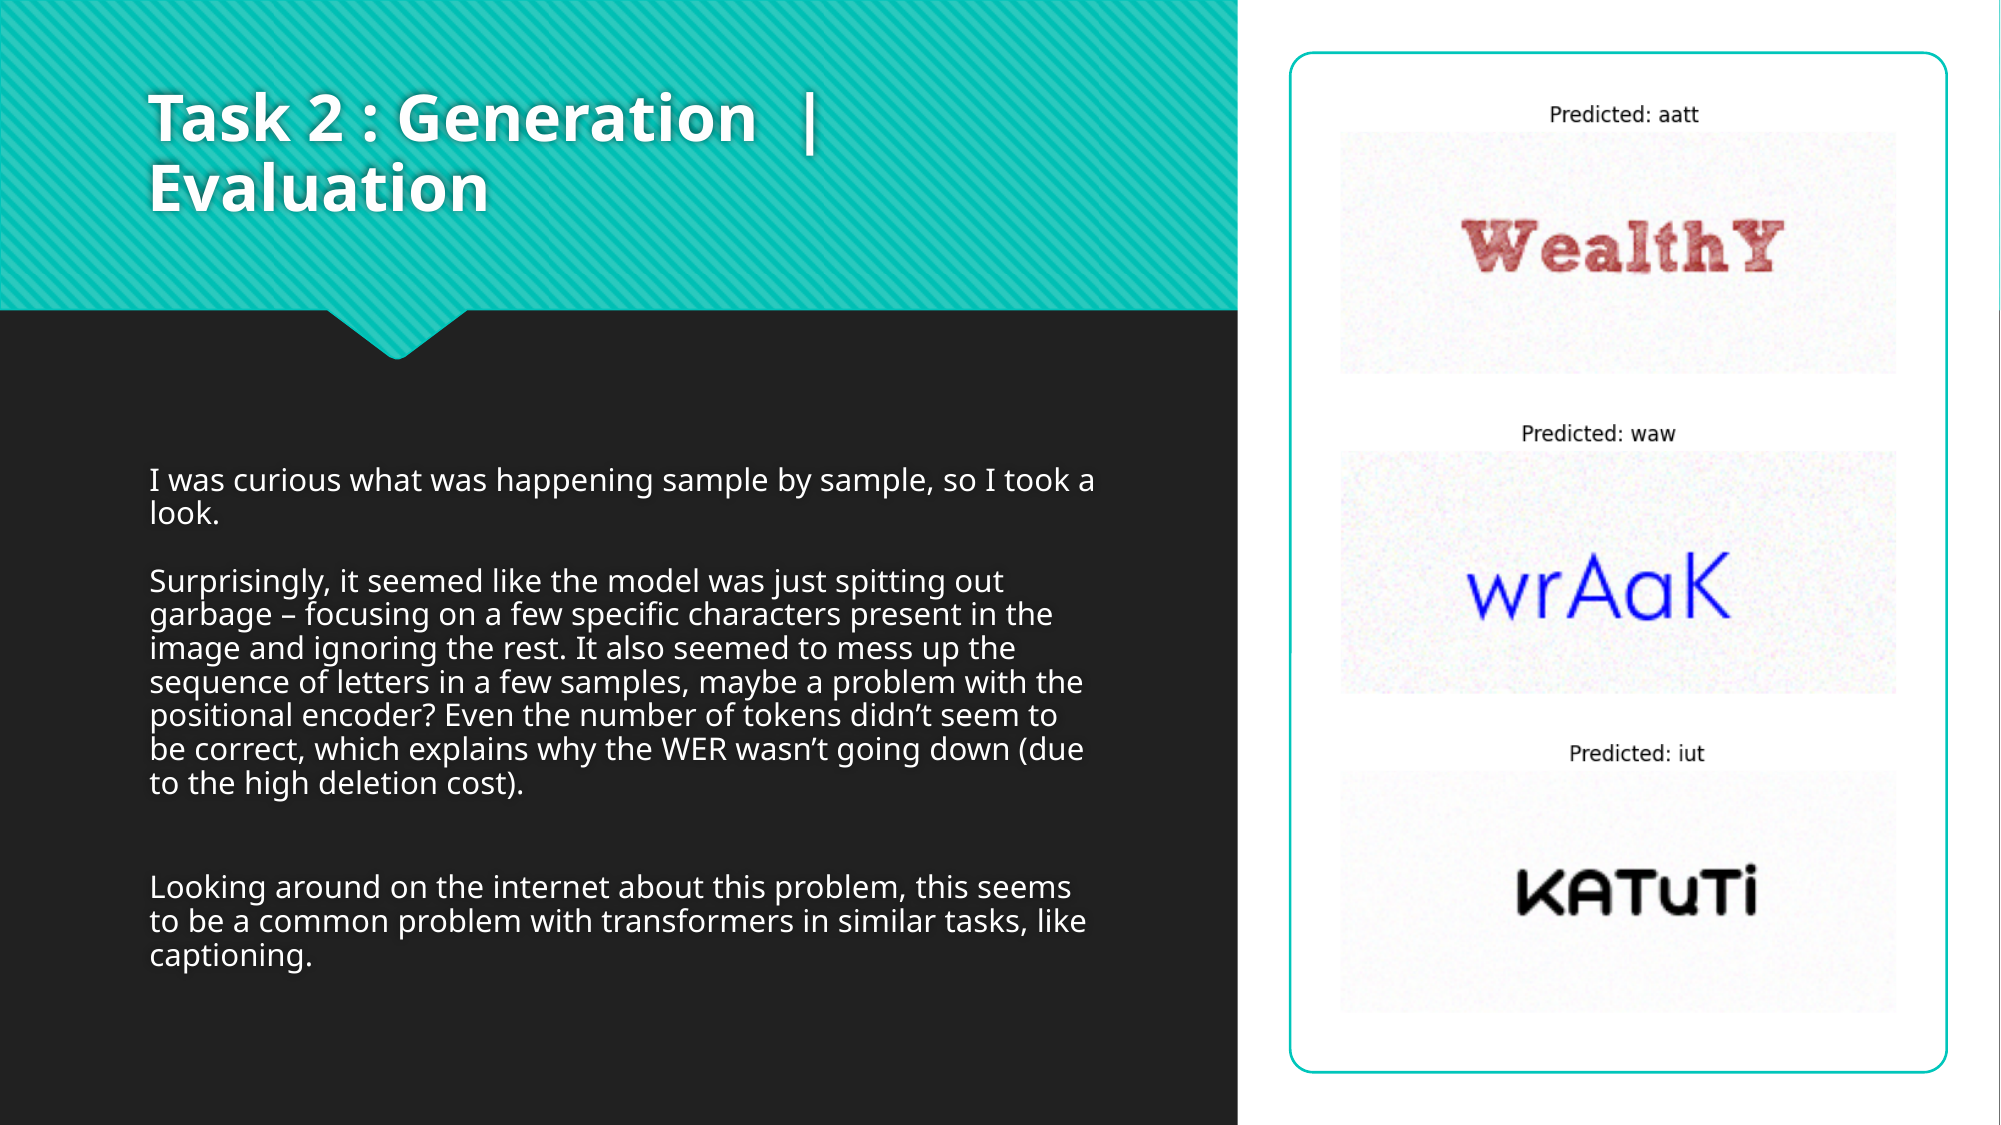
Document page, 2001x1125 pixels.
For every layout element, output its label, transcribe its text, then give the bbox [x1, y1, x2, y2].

picture [1340, 412, 1897, 706]
text_box [1288, 51, 1948, 1074]
picture [1340, 93, 1897, 387]
list I was curious what was happening sample by sample, so I took a look. Surprisingly, it seemed like the model was just spitting out garbage – focusing on a few specific characters present in the image and ignoring the rest. It also seemed to mess up the sequence of letters in a few samples, maybe a problem with the positional encoder? Even the number of tokens didn’t seem to be correct, which explains why the WER wasn’t going down (due to the high deletion cost). Looking around on the internet about this problem, this seems to be a common problem with transformers in similar tasks, like captioning. [134, 385, 1119, 1052]
picture [1340, 732, 1897, 1026]
title Task 2 : Generation | Evaluation [132, 73, 1107, 233]
text_box [1236, 0, 2000, 1125]
